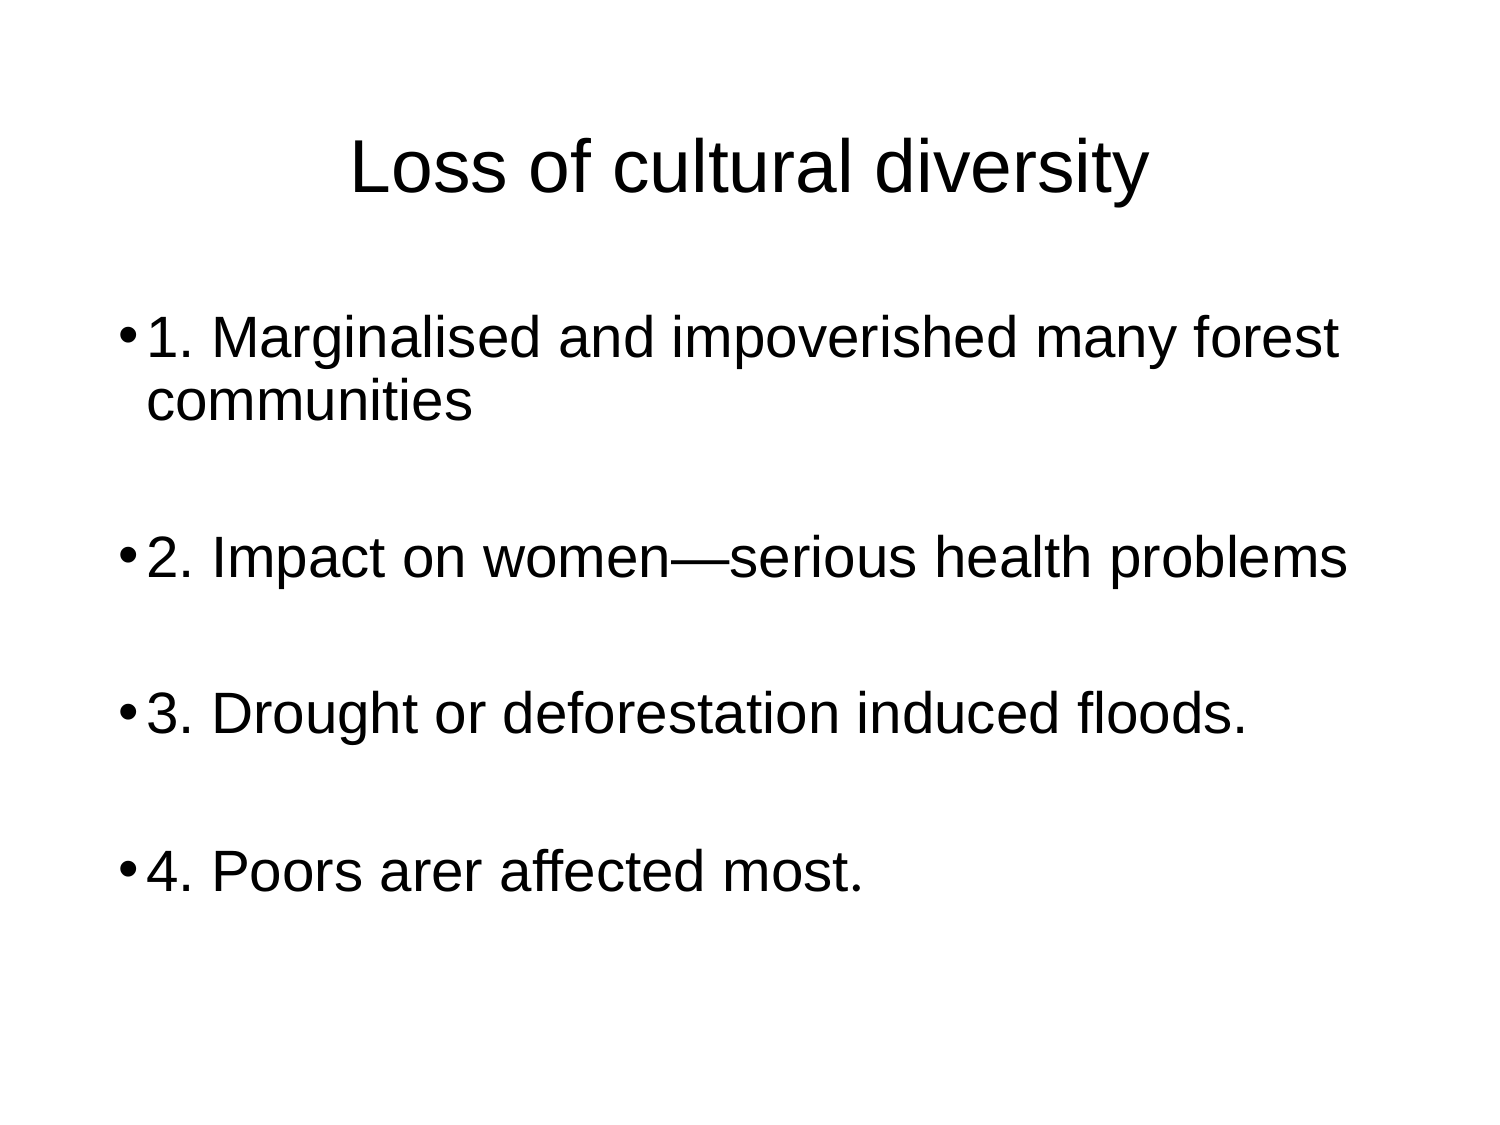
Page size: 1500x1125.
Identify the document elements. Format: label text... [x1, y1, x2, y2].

title Loss of cultural diversity [103, 59, 1397, 278]
list 1. Marginalised and impoverished many forest communities 2. Impact on women—serious health problems 3. Drought or deforestation induced floods. 4. Poors arer affected most. [103, 299, 1397, 1014]
